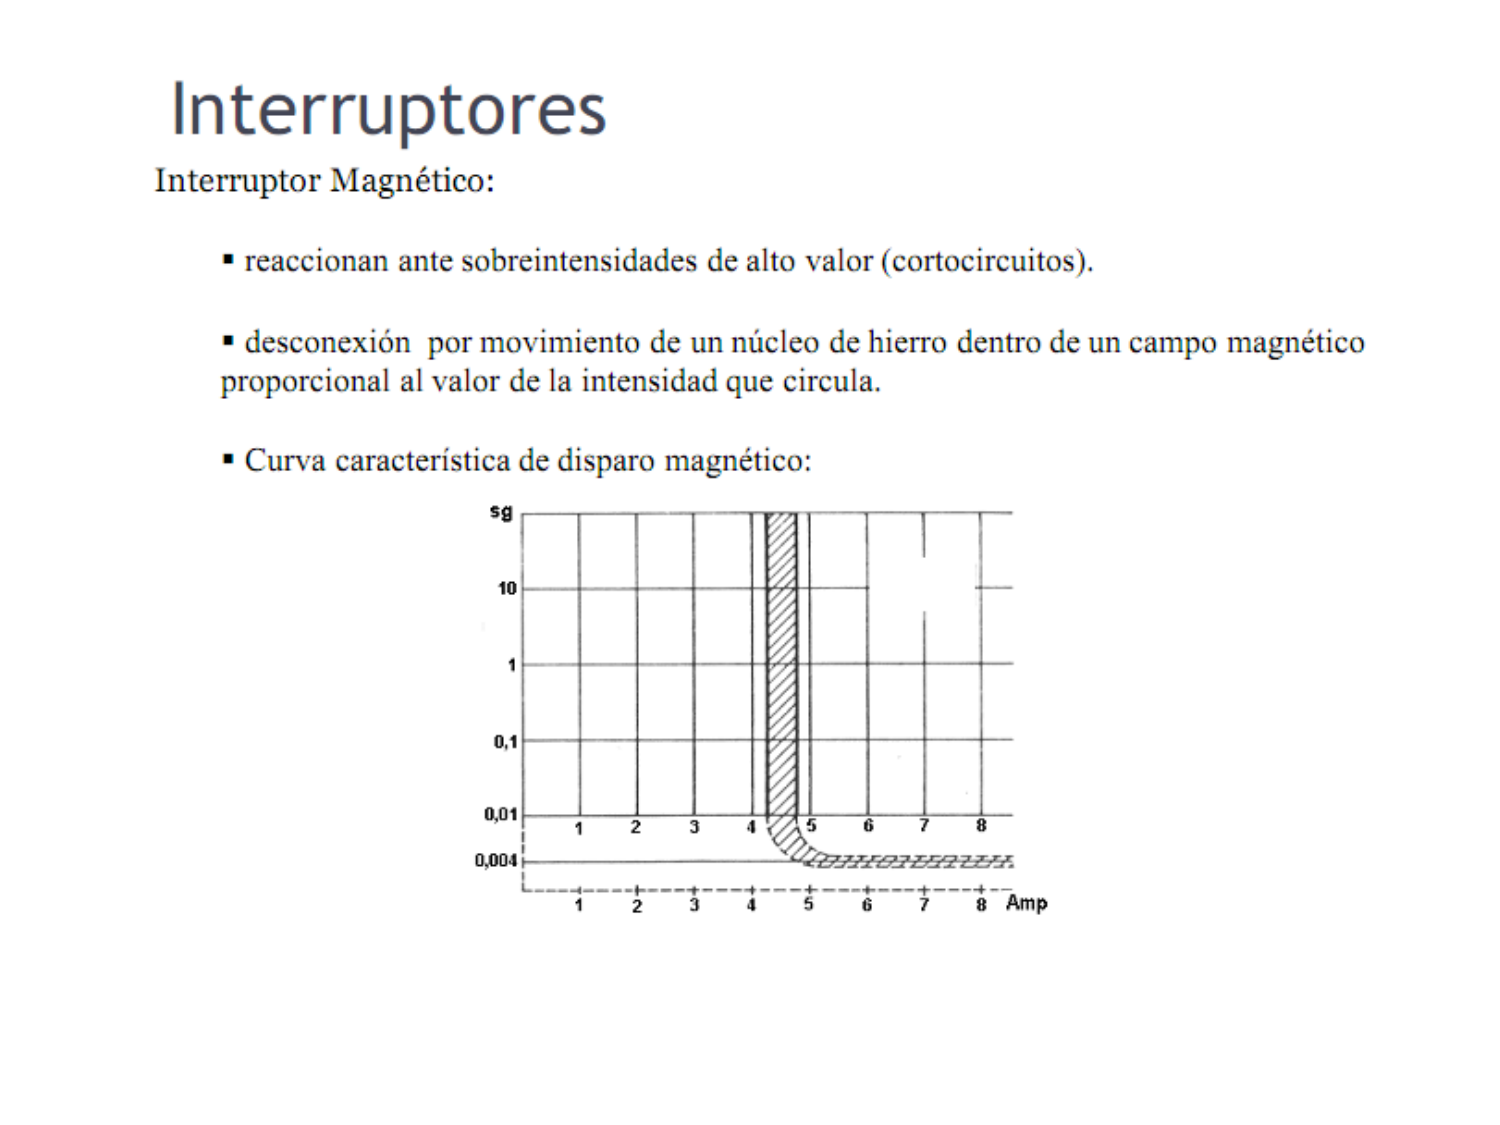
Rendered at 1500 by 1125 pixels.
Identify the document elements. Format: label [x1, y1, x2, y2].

picture [97, 66, 1412, 926]
